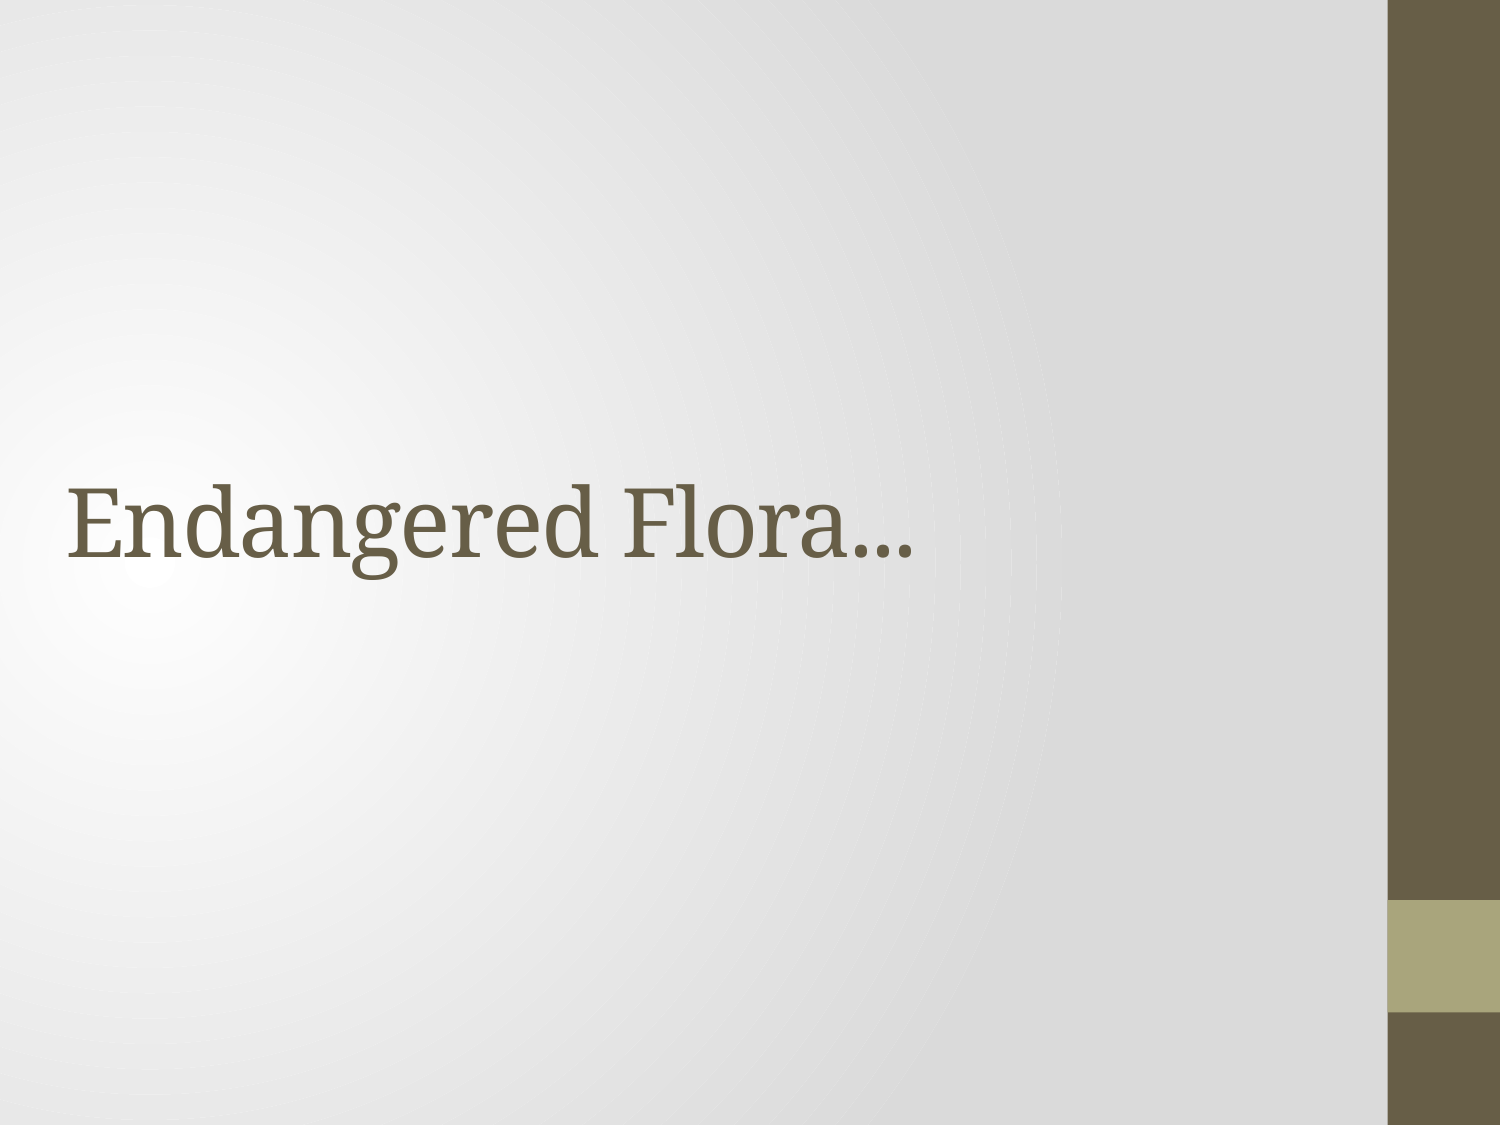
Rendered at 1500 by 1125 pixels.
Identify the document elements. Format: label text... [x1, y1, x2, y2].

title Endangered Flora... [50, 425, 1300, 613]
